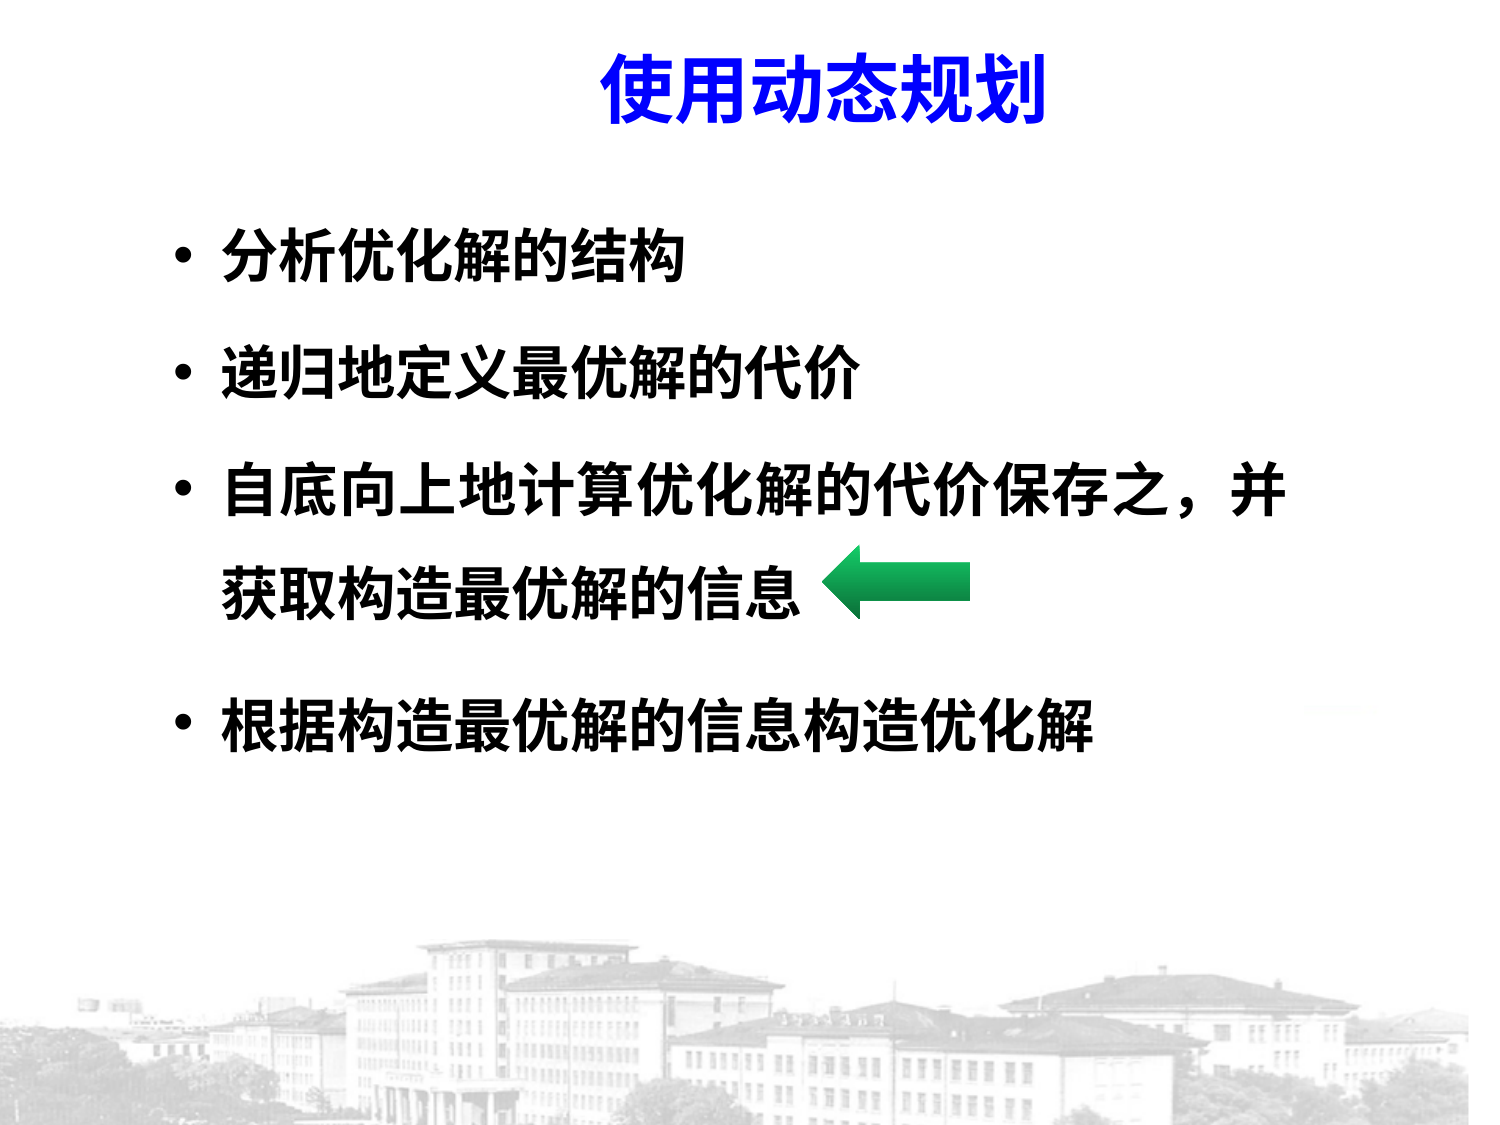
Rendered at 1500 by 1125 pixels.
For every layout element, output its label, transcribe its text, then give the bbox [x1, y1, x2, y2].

picture [0, 529, 1500, 1125]
list 分析优化解的结构 递归地定义最优解的代价 自底向上地计算优化解的代价保存之，并获取构造最优解的信息 根据构造最优解的信息构造优化解 [83, 176, 1304, 940]
text_box [820, 542, 973, 621]
text_box 使用动态规划 [584, 35, 1065, 140]
